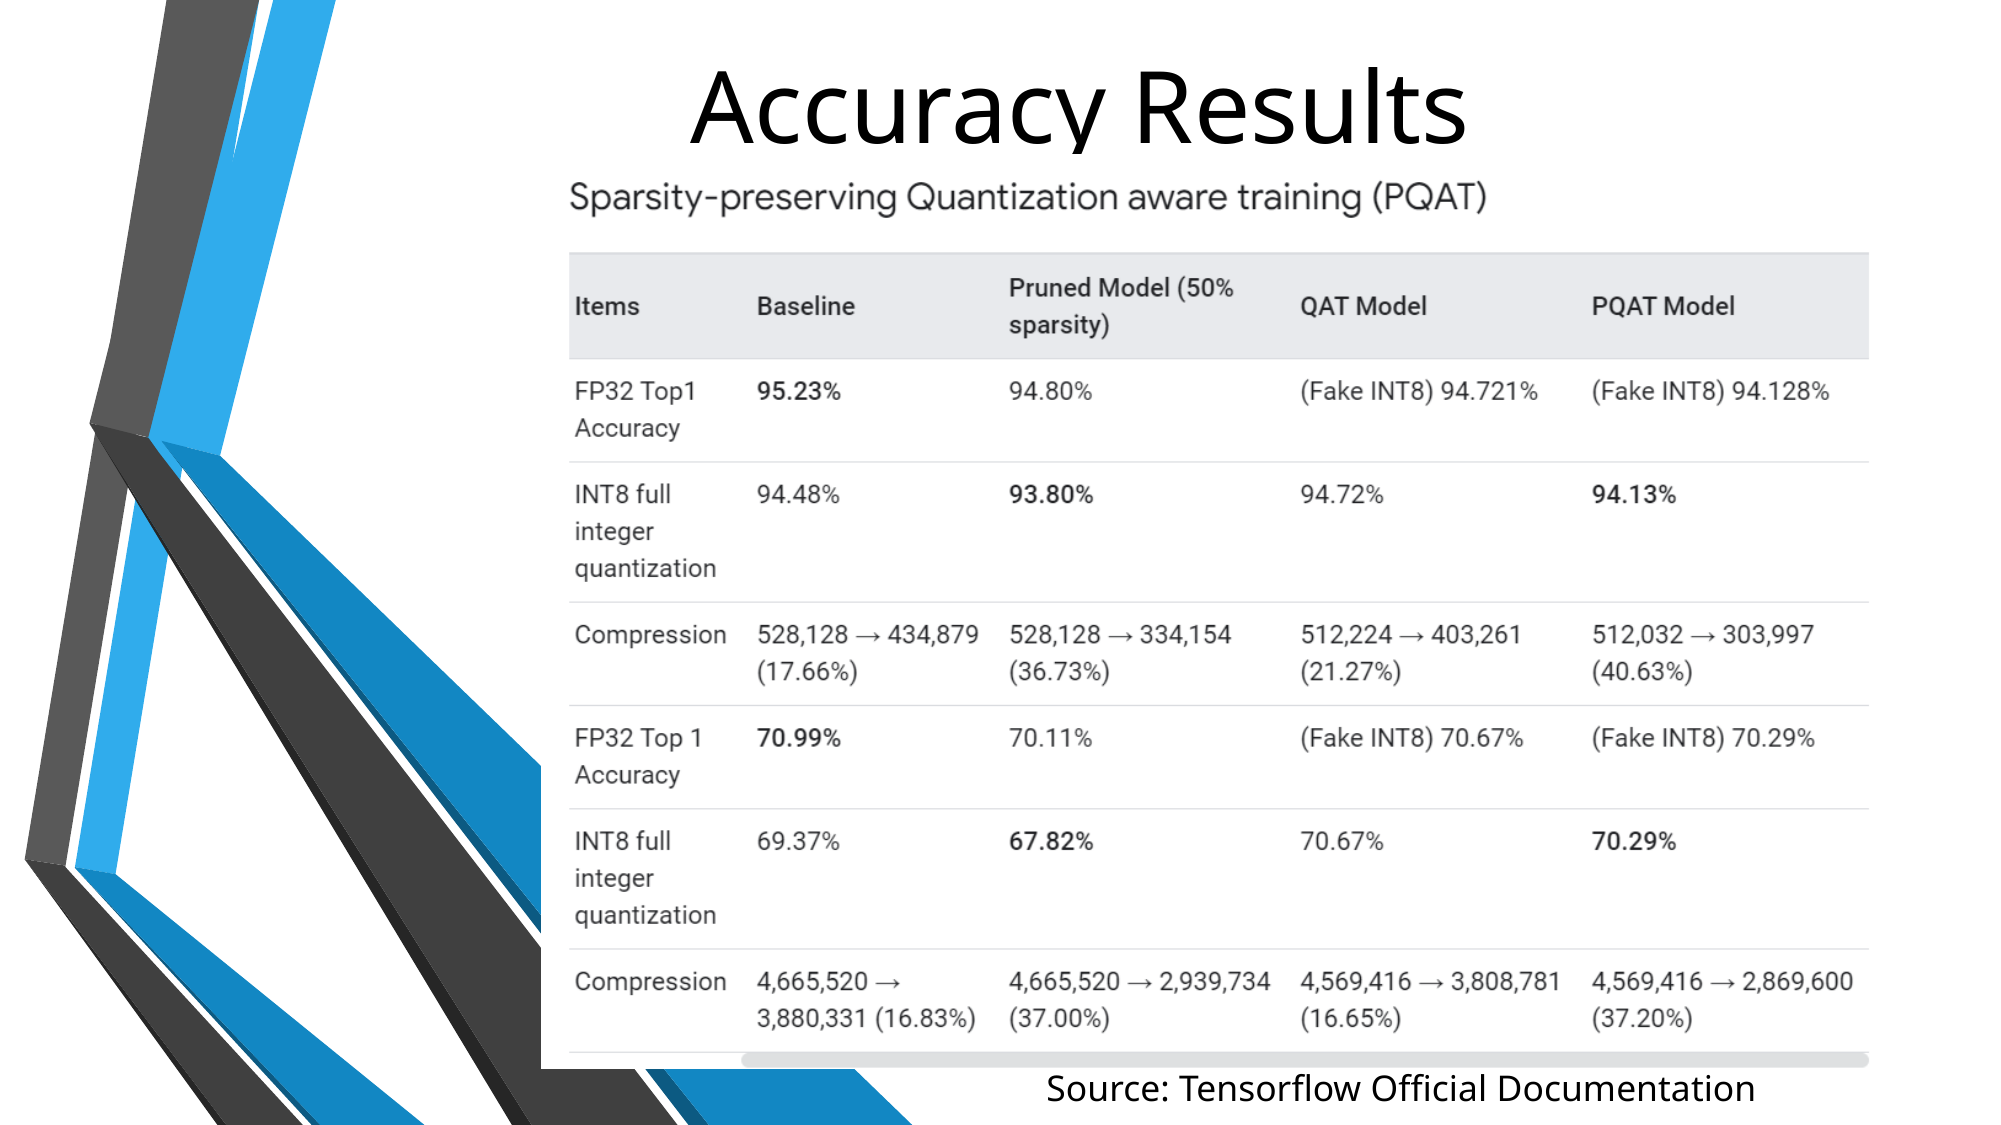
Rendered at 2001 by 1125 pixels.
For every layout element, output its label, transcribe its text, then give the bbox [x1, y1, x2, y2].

text_box Source: Tensorflow Official Documentation [1031, 1070, 1800, 1125]
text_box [89, 0, 913, 1125]
picture [540, 154, 1890, 1070]
text_box Accuracy Results [913, 15, 1630, 154]
